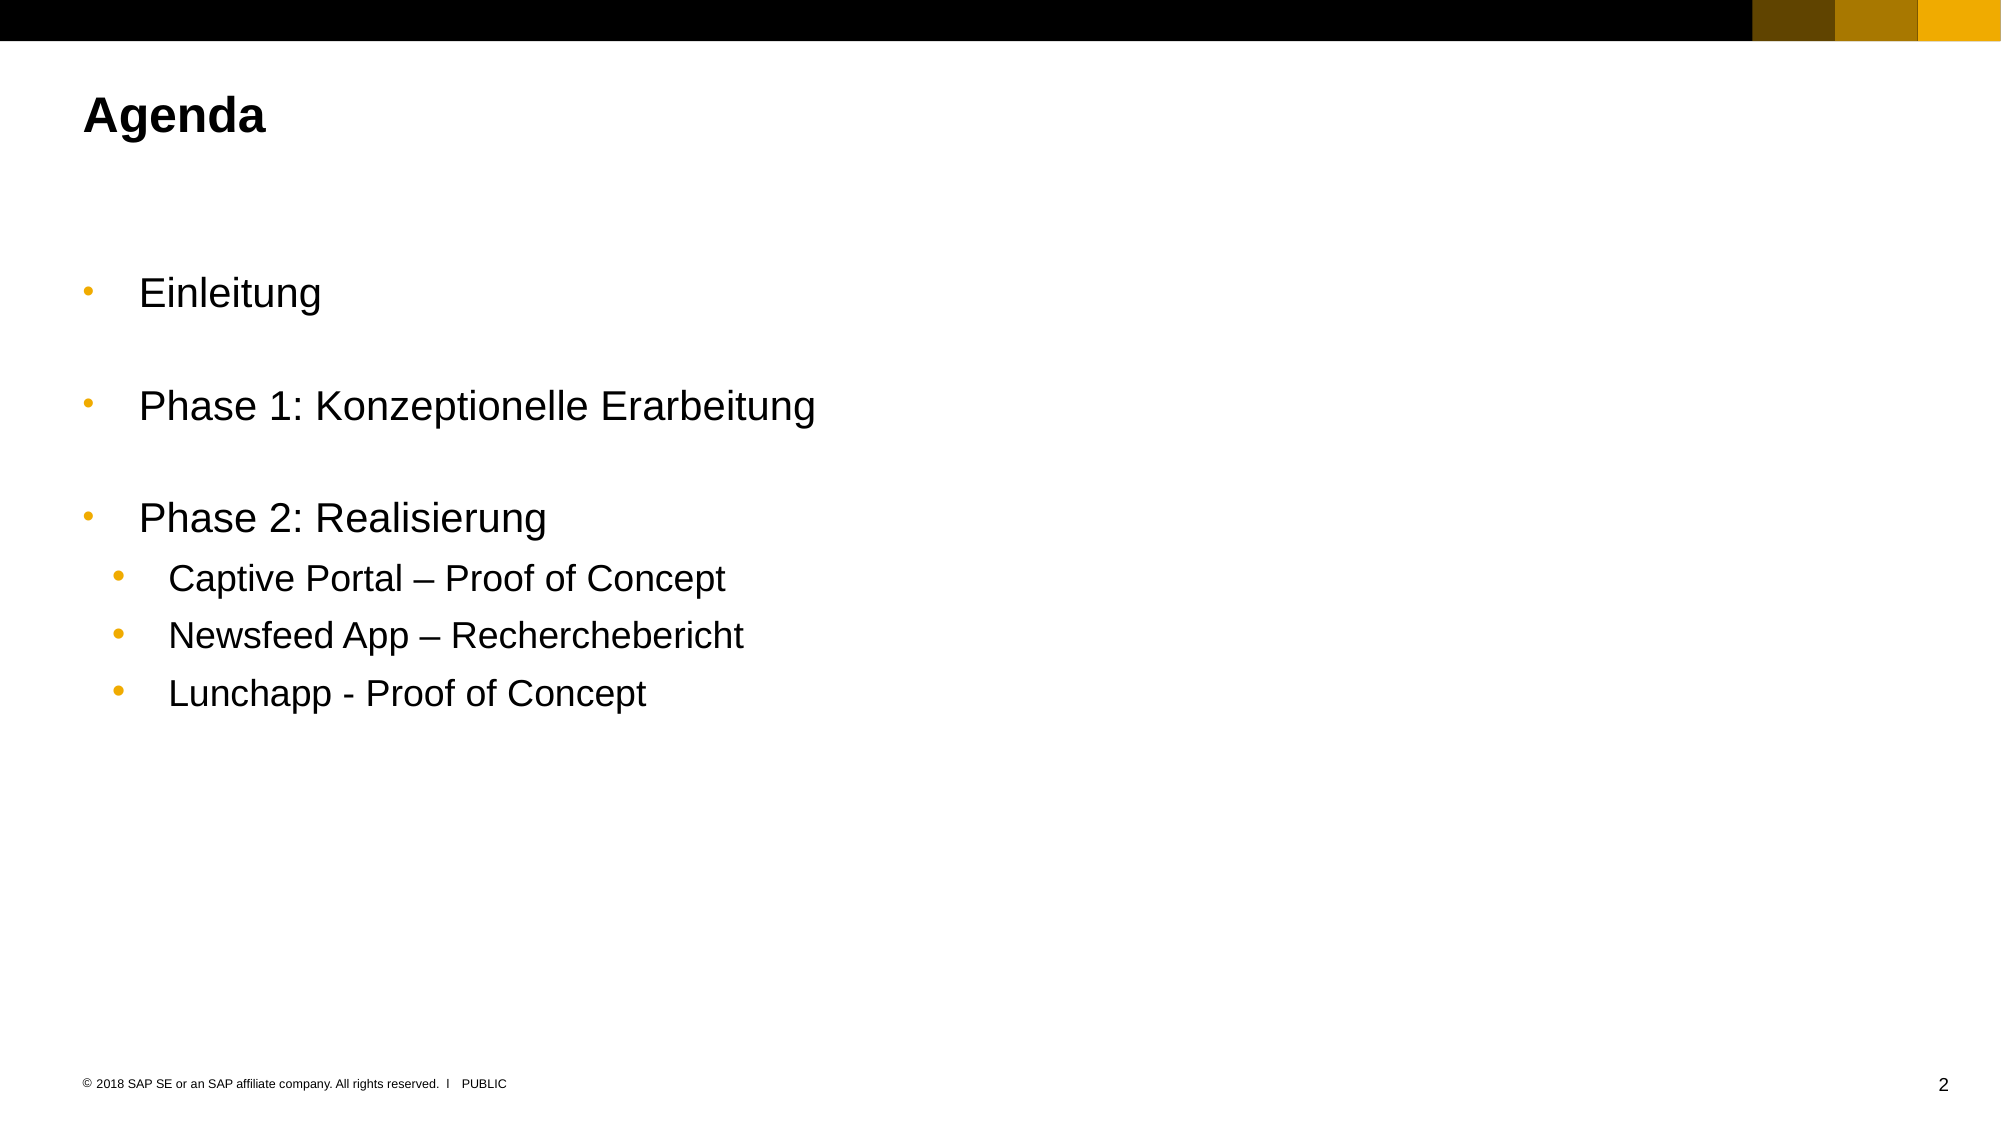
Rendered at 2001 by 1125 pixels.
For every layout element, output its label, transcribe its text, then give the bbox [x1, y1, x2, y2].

list Einleitung Phase 1: Konzeptionelle Erarbeitung Phase 2: Realisierung Captive Portal – Proof of Concept Newsfeed App – Recherchebericht Lunchapp - Proof of Concept [82, 265, 1918, 1040]
title Agenda [82, 82, 1918, 144]
